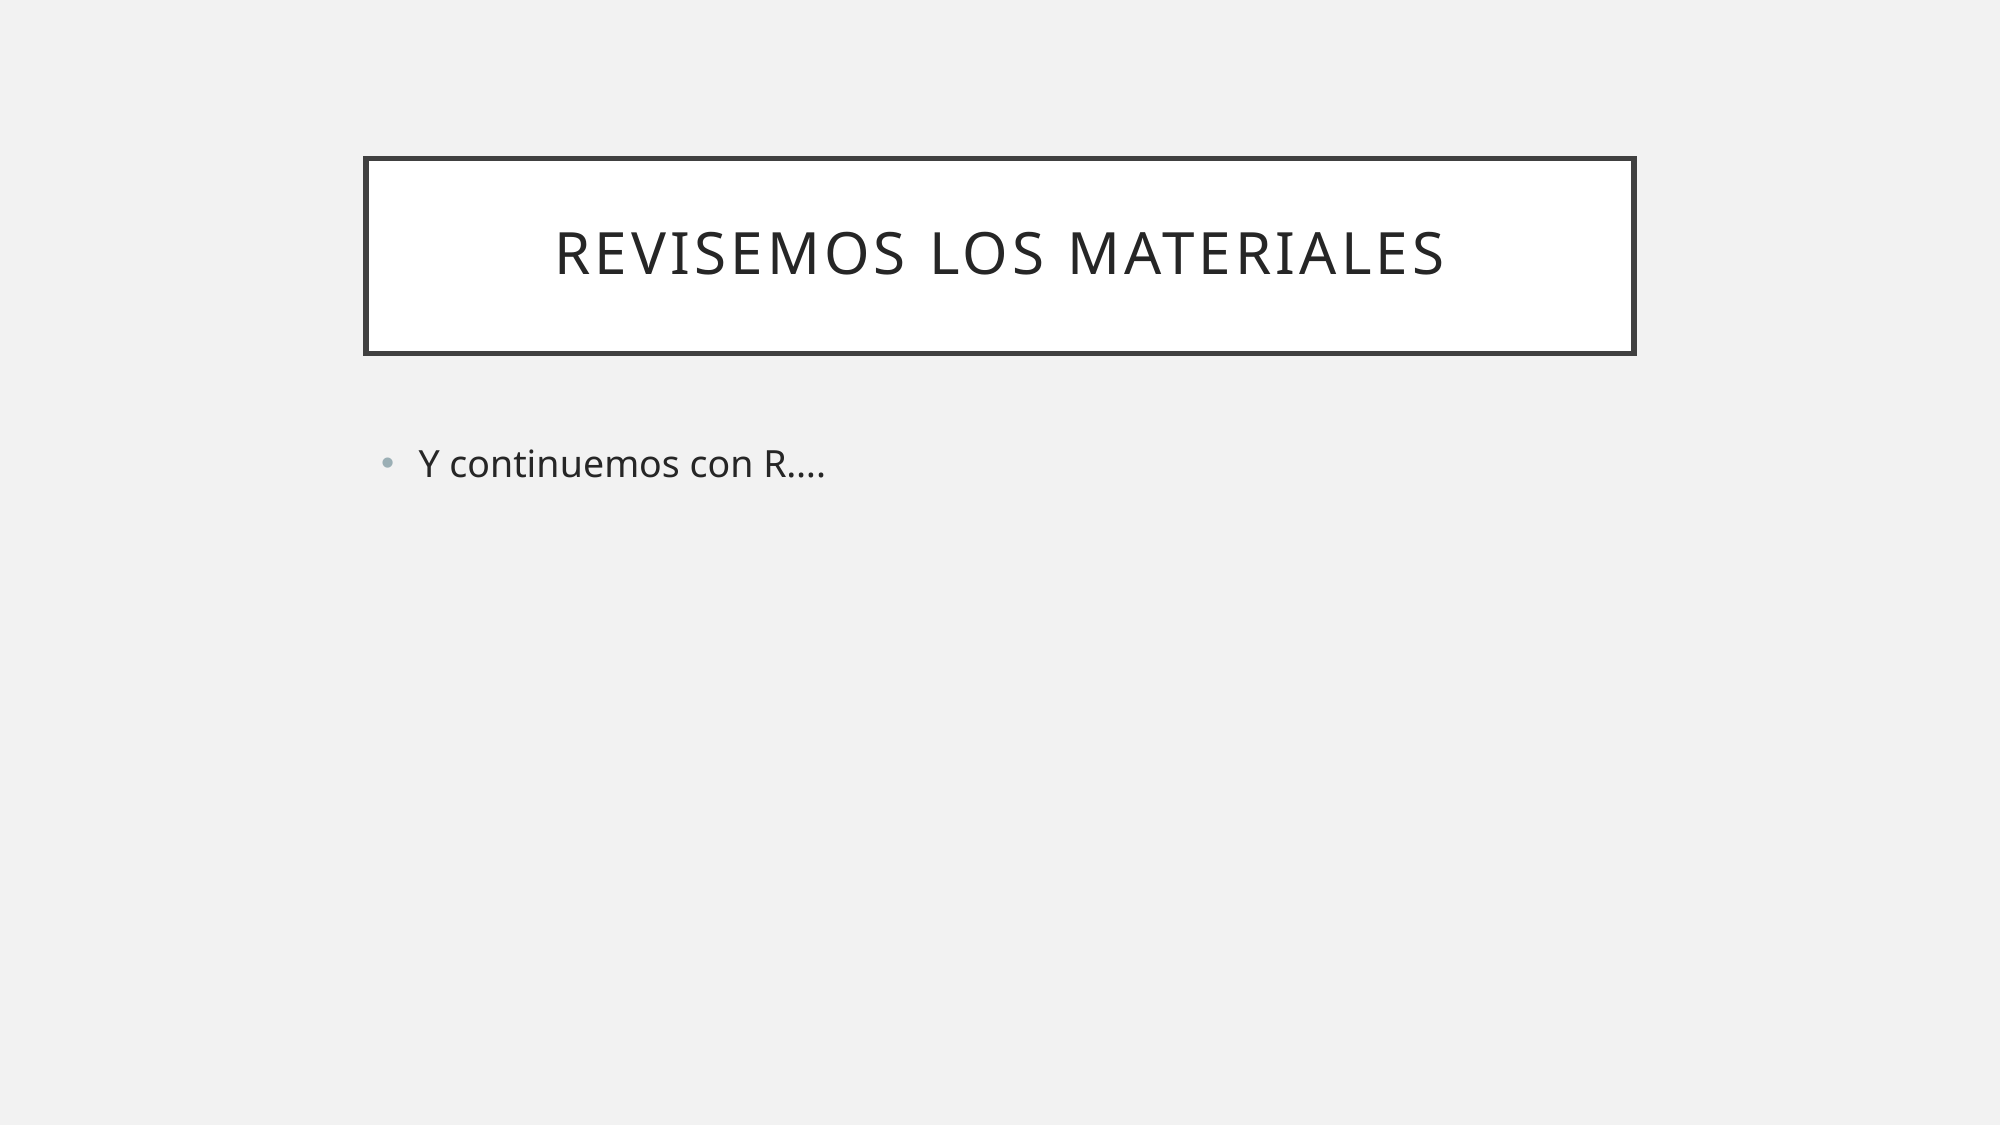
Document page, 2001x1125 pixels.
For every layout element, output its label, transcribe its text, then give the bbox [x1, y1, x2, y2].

title Revisemos los materiales [363, 156, 1637, 356]
list Y continuemos con R…. [366, 432, 1634, 942]
